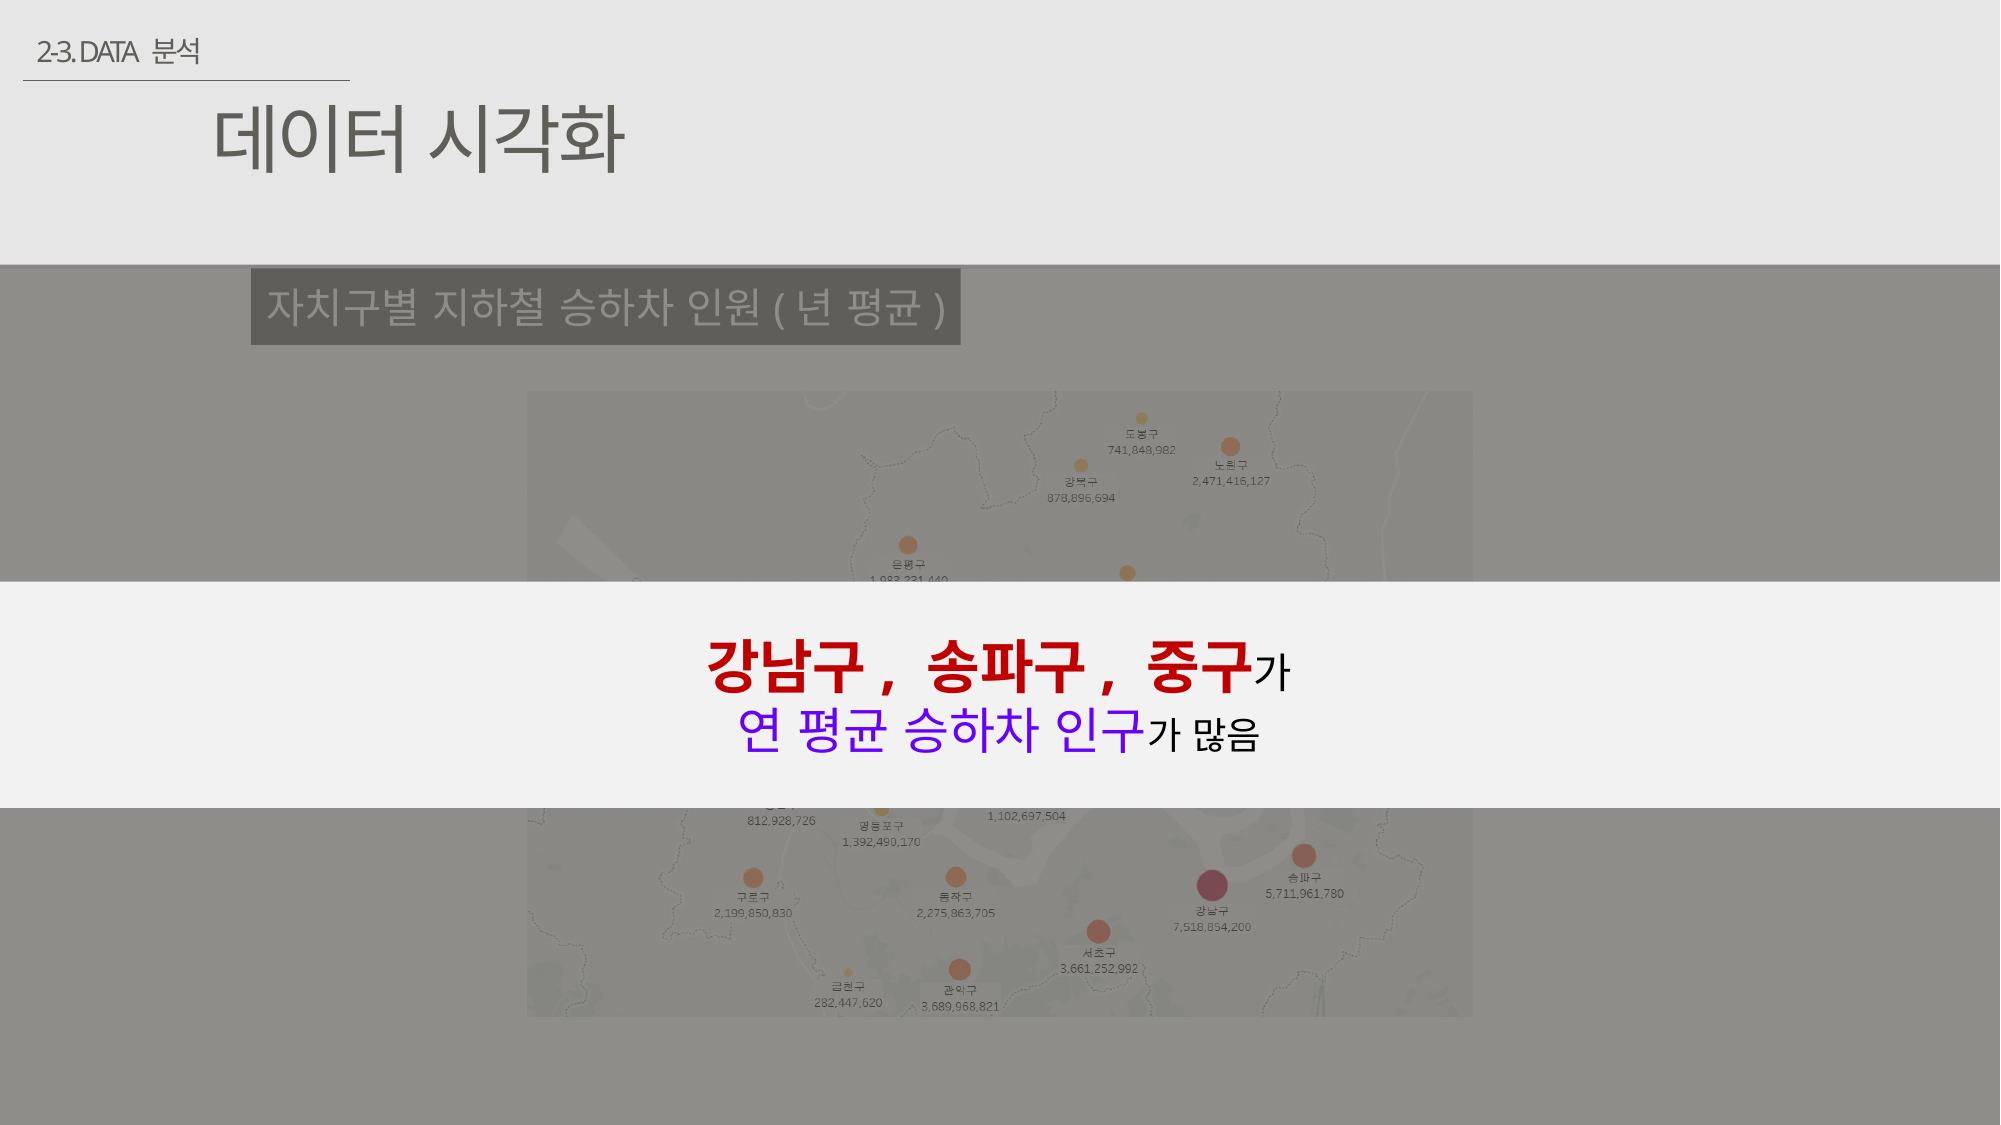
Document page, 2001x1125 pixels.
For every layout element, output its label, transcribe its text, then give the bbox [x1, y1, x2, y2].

text_box 2-3. DATA 분석 [21, 25, 218, 76]
text_box [0, 0, 2000, 264]
text_box 데이터 시각화 [196, 84, 643, 190]
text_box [0, 264, 2000, 1125]
